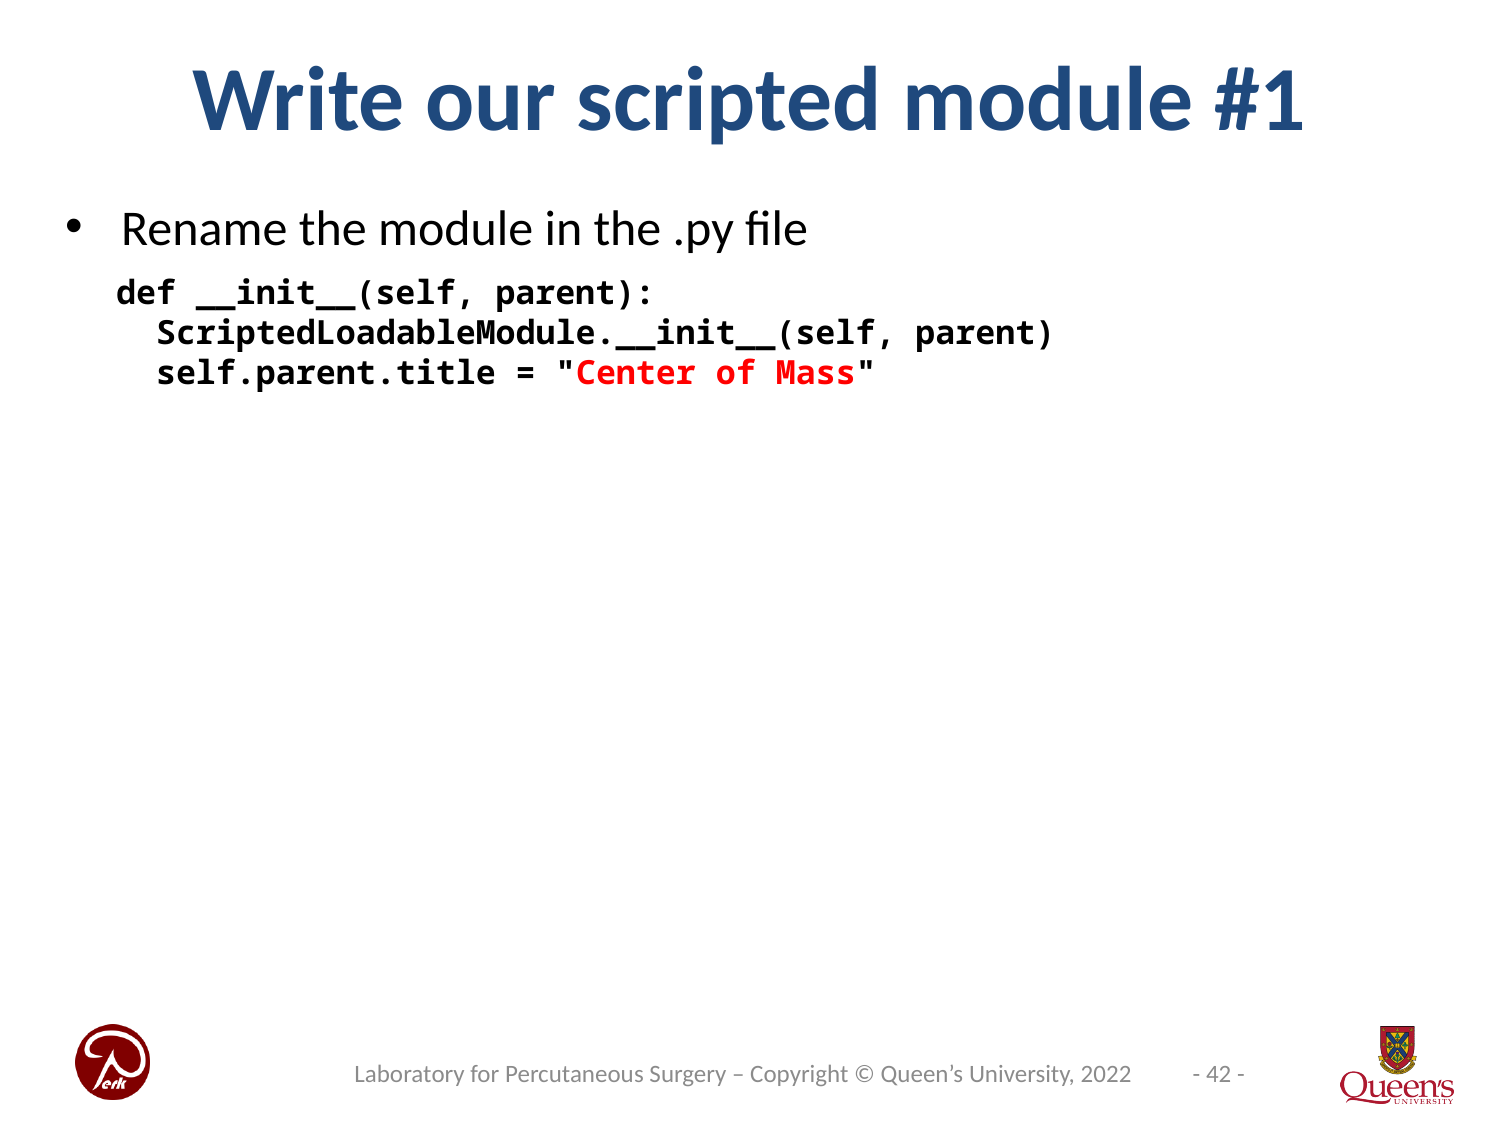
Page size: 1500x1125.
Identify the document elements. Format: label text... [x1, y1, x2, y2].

picture [1340, 1026, 1454, 1104]
title Write our scripted module #1 [74, 0, 1426, 187]
slide_number - 42 - [1175, 1042, 1263, 1103]
picture [75, 1024, 150, 1100]
text_box Rename the module in the .py file [50, 187, 1450, 1000]
text_box def __init__(self, parent): ScriptedLoadableModule.__init__(self, parent) self.parent.title = "Center of Mass" [61, 263, 1071, 399]
footer Laboratory for Percutaneous Surgery – Copyright © Queen’s University, 2022 [312, 1042, 1175, 1103]
